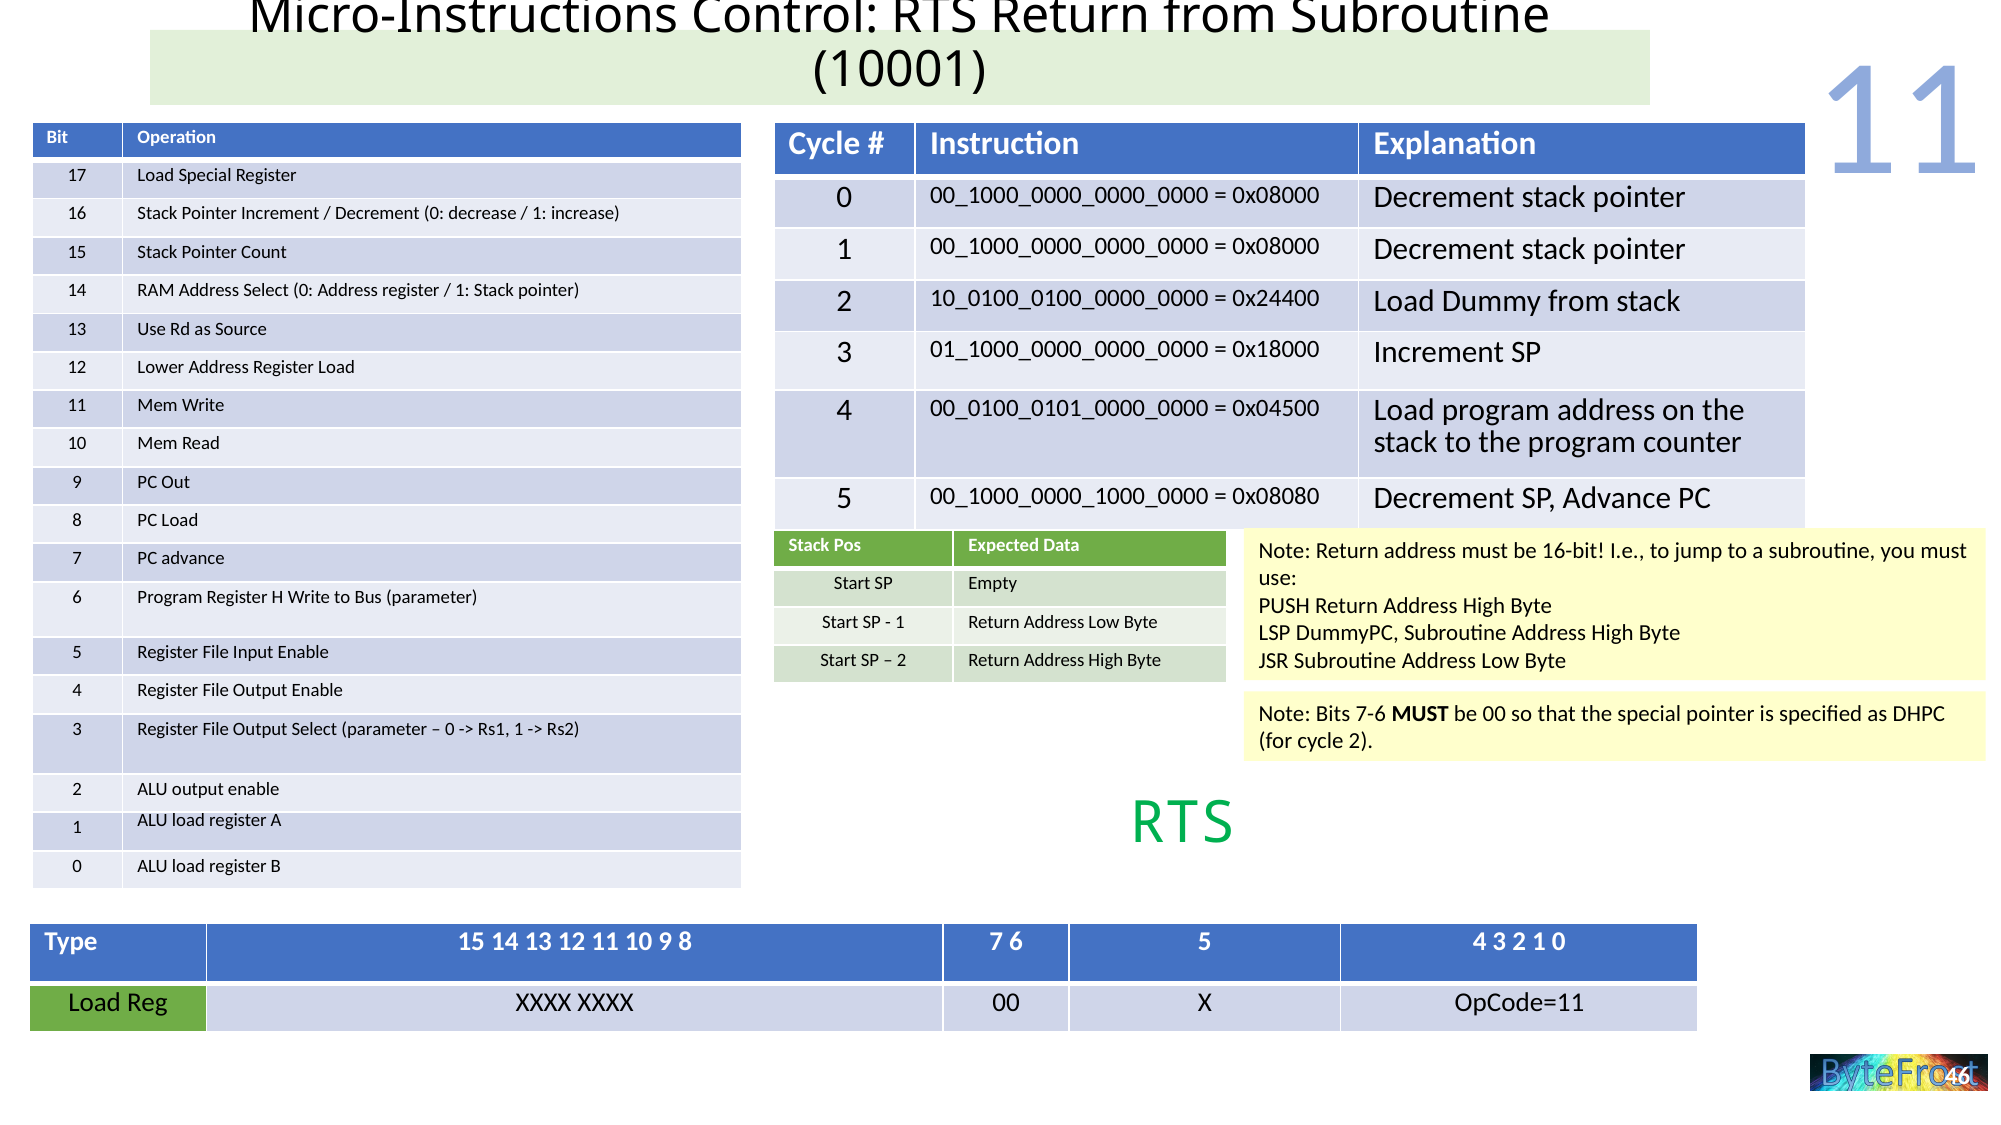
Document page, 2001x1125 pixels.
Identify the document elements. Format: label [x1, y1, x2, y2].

table_header [33, 123, 122, 157]
table_cell [775, 332, 914, 389]
table_cell [916, 229, 1358, 279]
table_cell [123, 163, 741, 198]
table_cell [775, 229, 914, 279]
table_header [775, 123, 914, 174]
table_cell [123, 429, 741, 466]
table_cell [33, 163, 122, 198]
table_cell [1070, 986, 1340, 1031]
table_cell [916, 180, 1358, 227]
table_header [30, 924, 206, 981]
table_cell [33, 638, 122, 674]
table_cell [33, 506, 122, 542]
table_cell [33, 238, 122, 274]
table_cell [123, 583, 741, 636]
table_cell [1359, 391, 1805, 477]
table_cell [1359, 479, 1805, 528]
table_cell [1359, 229, 1805, 279]
table_cell [774, 646, 952, 682]
text_box [1243, 691, 1986, 761]
table_cell [1341, 986, 1697, 1031]
table_cell [775, 479, 914, 529]
table_cell [123, 276, 741, 313]
table_header [944, 924, 1068, 981]
table_cell [916, 281, 1358, 331]
table_cell [123, 314, 741, 351]
table_cell [33, 353, 122, 389]
table_cell [33, 429, 122, 466]
table_cell [123, 506, 741, 542]
table_cell [30, 986, 206, 1031]
table_cell [123, 852, 741, 888]
table_cell [916, 332, 1358, 389]
table_cell [1359, 332, 1805, 389]
table_cell [954, 646, 1226, 682]
table_cell [1359, 180, 1805, 227]
table_cell [33, 852, 122, 888]
table_cell [123, 638, 741, 674]
title [150, 29, 1650, 105]
table_cell [774, 608, 952, 644]
table_header [954, 531, 1226, 566]
table_cell [123, 775, 741, 811]
table_cell [774, 571, 952, 606]
table_cell [33, 468, 122, 504]
text_box [1243, 528, 1986, 681]
table_cell [123, 238, 741, 274]
table_header [774, 531, 952, 566]
table_cell [1359, 281, 1805, 331]
table_cell [33, 775, 122, 811]
table_header [123, 123, 741, 157]
table_header [1359, 123, 1799, 174]
picture [1810, 1054, 1988, 1091]
table_header [207, 924, 942, 981]
text_box [1535, 1044, 1986, 1105]
table_cell [33, 276, 122, 313]
table_cell [207, 986, 942, 1031]
table_cell [33, 676, 122, 713]
table_cell [33, 715, 122, 773]
table_cell [775, 180, 914, 227]
text_box [1799, 0, 1999, 215]
table_cell [775, 391, 914, 477]
table_cell [33, 544, 122, 581]
table_cell [123, 391, 741, 427]
table_cell [944, 986, 1068, 1031]
text_box [1080, 776, 1250, 862]
table_cell [123, 715, 741, 773]
table_cell [123, 353, 741, 389]
table_cell [123, 813, 741, 850]
table_cell [33, 199, 122, 236]
table_cell [123, 544, 741, 581]
table_cell [33, 391, 122, 427]
table_cell [123, 199, 741, 236]
table_header [1341, 924, 1697, 981]
table_cell [916, 391, 1358, 477]
table_cell [33, 813, 122, 850]
table_cell [123, 676, 741, 713]
table_cell [33, 583, 122, 636]
table_cell [123, 468, 741, 504]
table_cell [954, 608, 1226, 644]
table_cell [916, 479, 1358, 529]
table_header [916, 123, 1358, 174]
table_header [1070, 924, 1340, 981]
table_cell [775, 281, 914, 331]
table_cell [954, 571, 1226, 606]
table_cell [33, 314, 122, 351]
